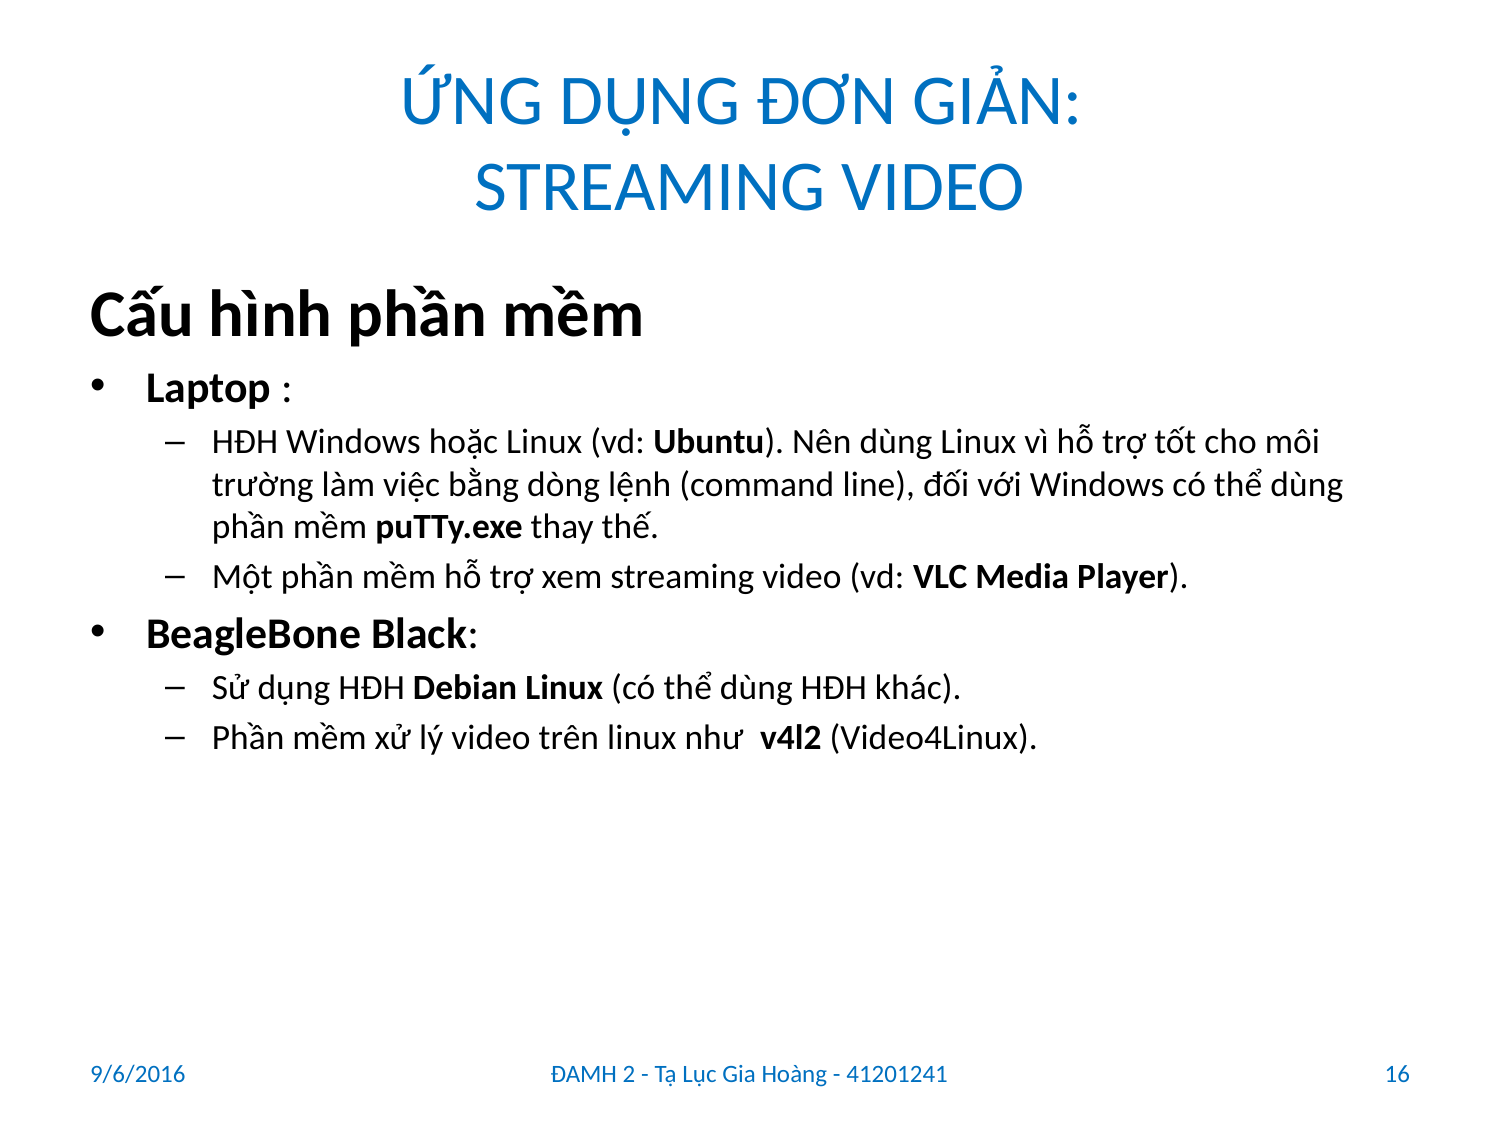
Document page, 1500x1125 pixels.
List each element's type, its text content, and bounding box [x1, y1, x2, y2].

list Cấu hình phần mềm Laptop : HĐH Windows hoặc Linux (vd: Ubuntu). Nên dùng Linux vì hỗ trợ tốt cho môi trường làm việc bằng dòng lệnh (command line), đối với Windows có thể dùng phần mềm puTTy.exe thay thế. Một phần mềm hỗ trợ xem streaming video (vd: VLC Media Player). BeagleBone Black: Sử dụng HĐH Debian Linux (có thể dùng HĐH khác). Phần mềm xử lý video trên linux như v4l2 (Video4Linux). [75, 262, 1425, 1005]
footer ĐAMH 2 - Tạ Lục Gia Hoàng - 41201241 [512, 1042, 988, 1103]
text_box [99, 70, 1450, 258]
title ỨNG DỤNG ĐƠN GIẢN: STREAMING VIDEO [75, 45, 1425, 233]
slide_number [75, 1042, 425, 1103]
slide_number 16 [1074, 1042, 1425, 1103]
